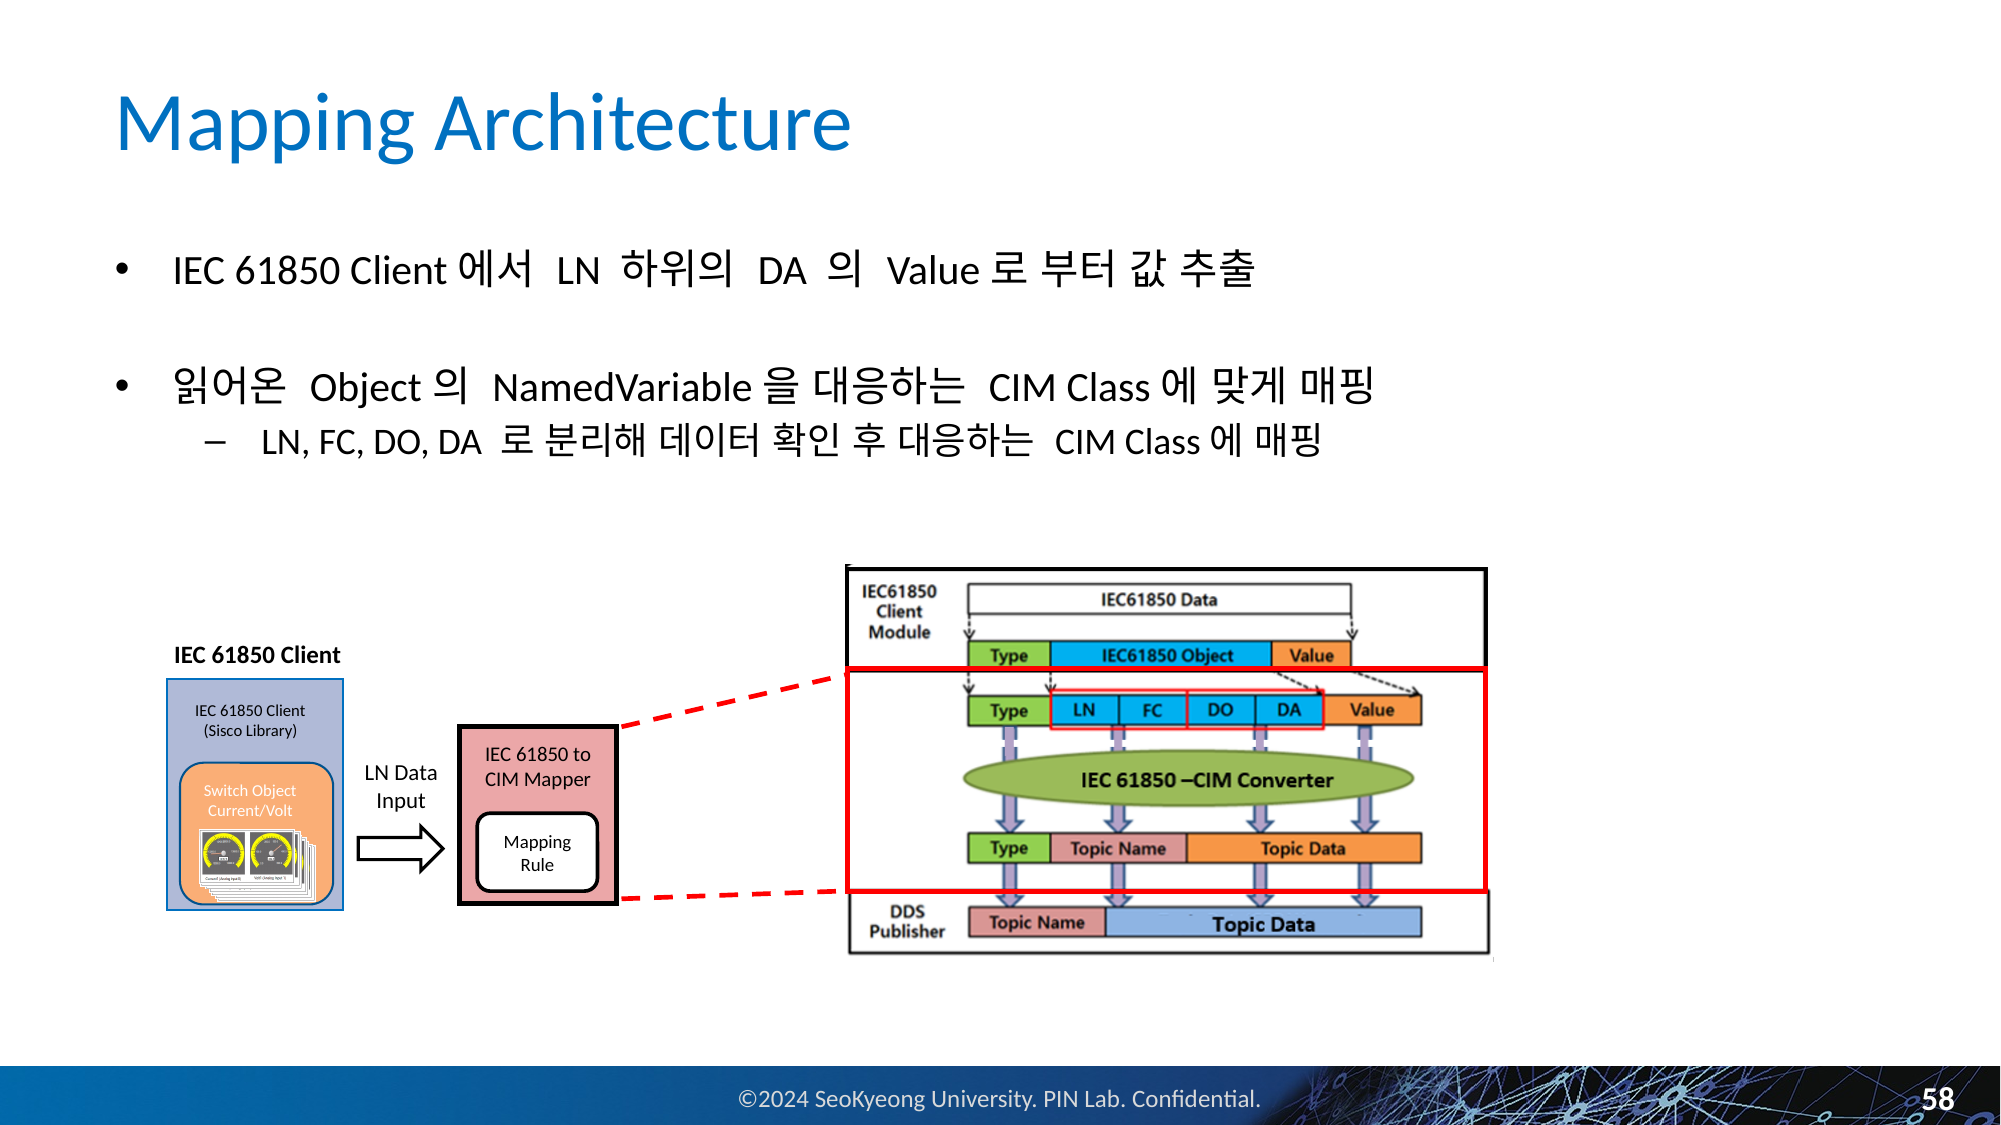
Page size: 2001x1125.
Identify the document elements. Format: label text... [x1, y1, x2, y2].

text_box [621, 674, 848, 727]
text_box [621, 891, 840, 899]
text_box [845, 564, 1494, 962]
text_box LN Data Input [388, 750, 459, 820]
slide_number 58 [1519, 1067, 1970, 1125]
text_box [459, 726, 617, 904]
list IEC 61850 Client에서 LN 하위의 DA 의 Value로 부터 값 추출 읽어온 Object의 NamedVariable을 대응하는 CIM Class에 맞게 매핑 LN, FC, DO, DA 로 분리해 데이터 확인 후 대응하는 CIM Class에 매핑 [99, 235, 1900, 1050]
picture [0, 1066, 2001, 1125]
text_box [388, 825, 444, 873]
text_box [128, 631, 388, 911]
title Mapping Architecture [99, 45, 1745, 200]
